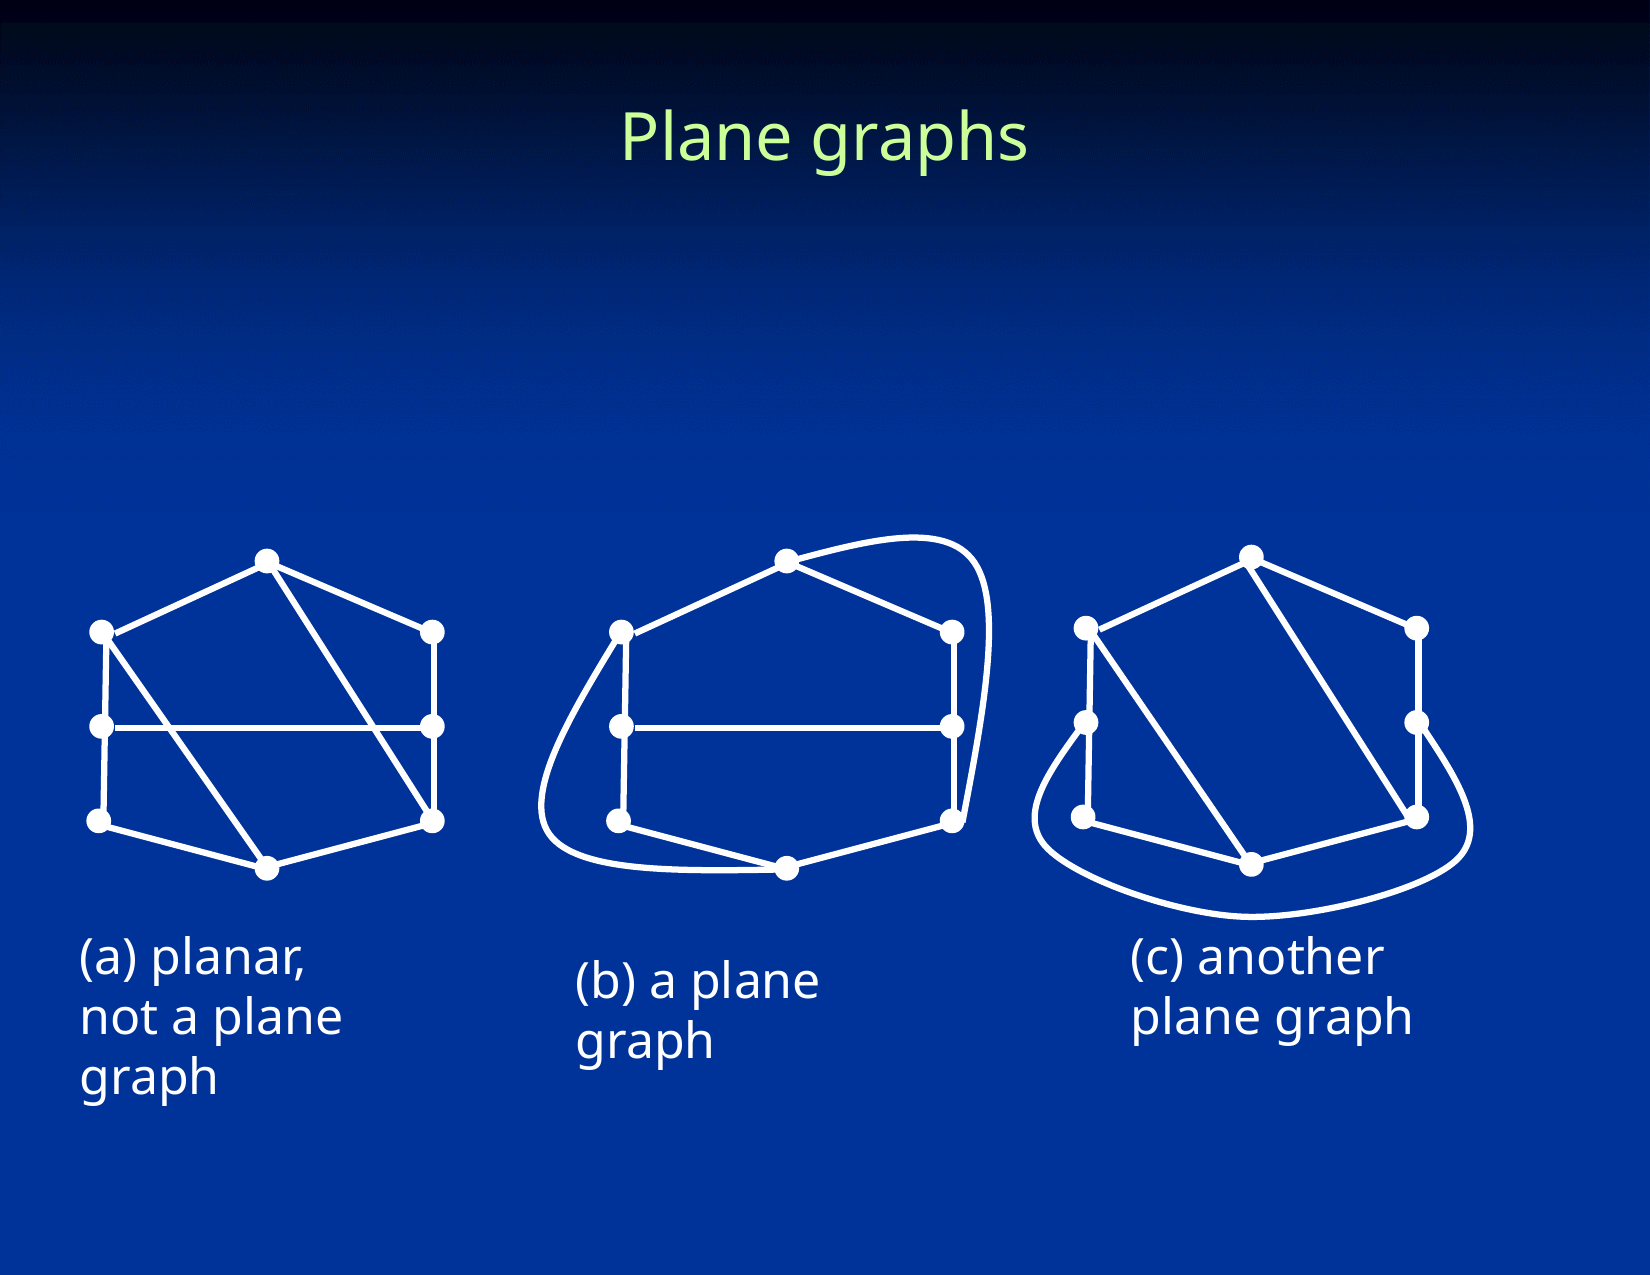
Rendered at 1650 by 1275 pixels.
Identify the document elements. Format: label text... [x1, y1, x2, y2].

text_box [88, 550, 443, 879]
text_box (c) another plane graph [1116, 928, 1435, 1053]
text_box (a) planar, not a plane graph [64, 916, 487, 1113]
picture [0, 0, 1650, 1275]
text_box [1017, 546, 1489, 919]
text_box (b) a plane graph [560, 940, 977, 1076]
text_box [521, 519, 1005, 879]
title Plane graphs [107, 93, 1543, 307]
